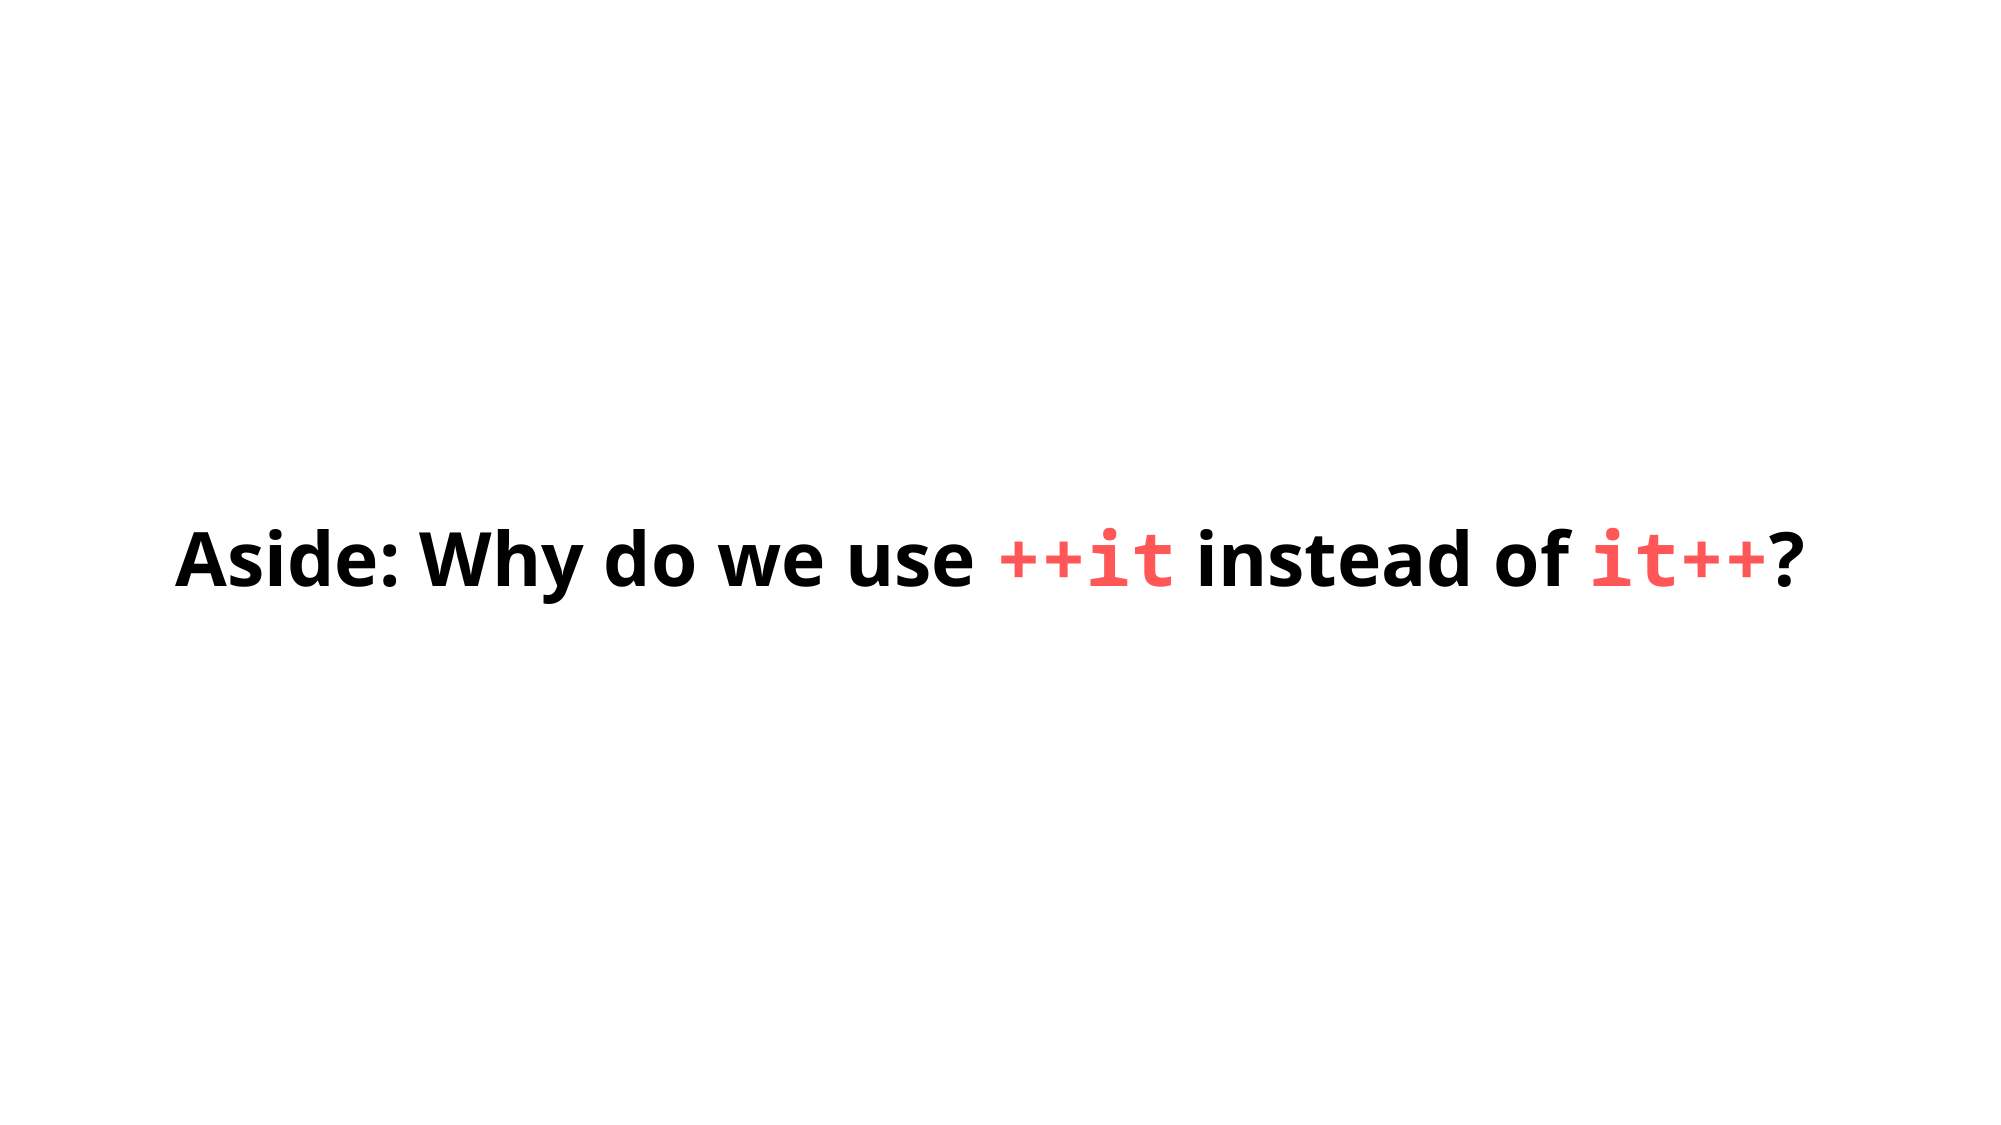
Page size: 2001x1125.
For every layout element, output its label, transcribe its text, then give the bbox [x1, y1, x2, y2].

title Aside: Why do we use ++it instead of it++? [64, 499, 1936, 626]
